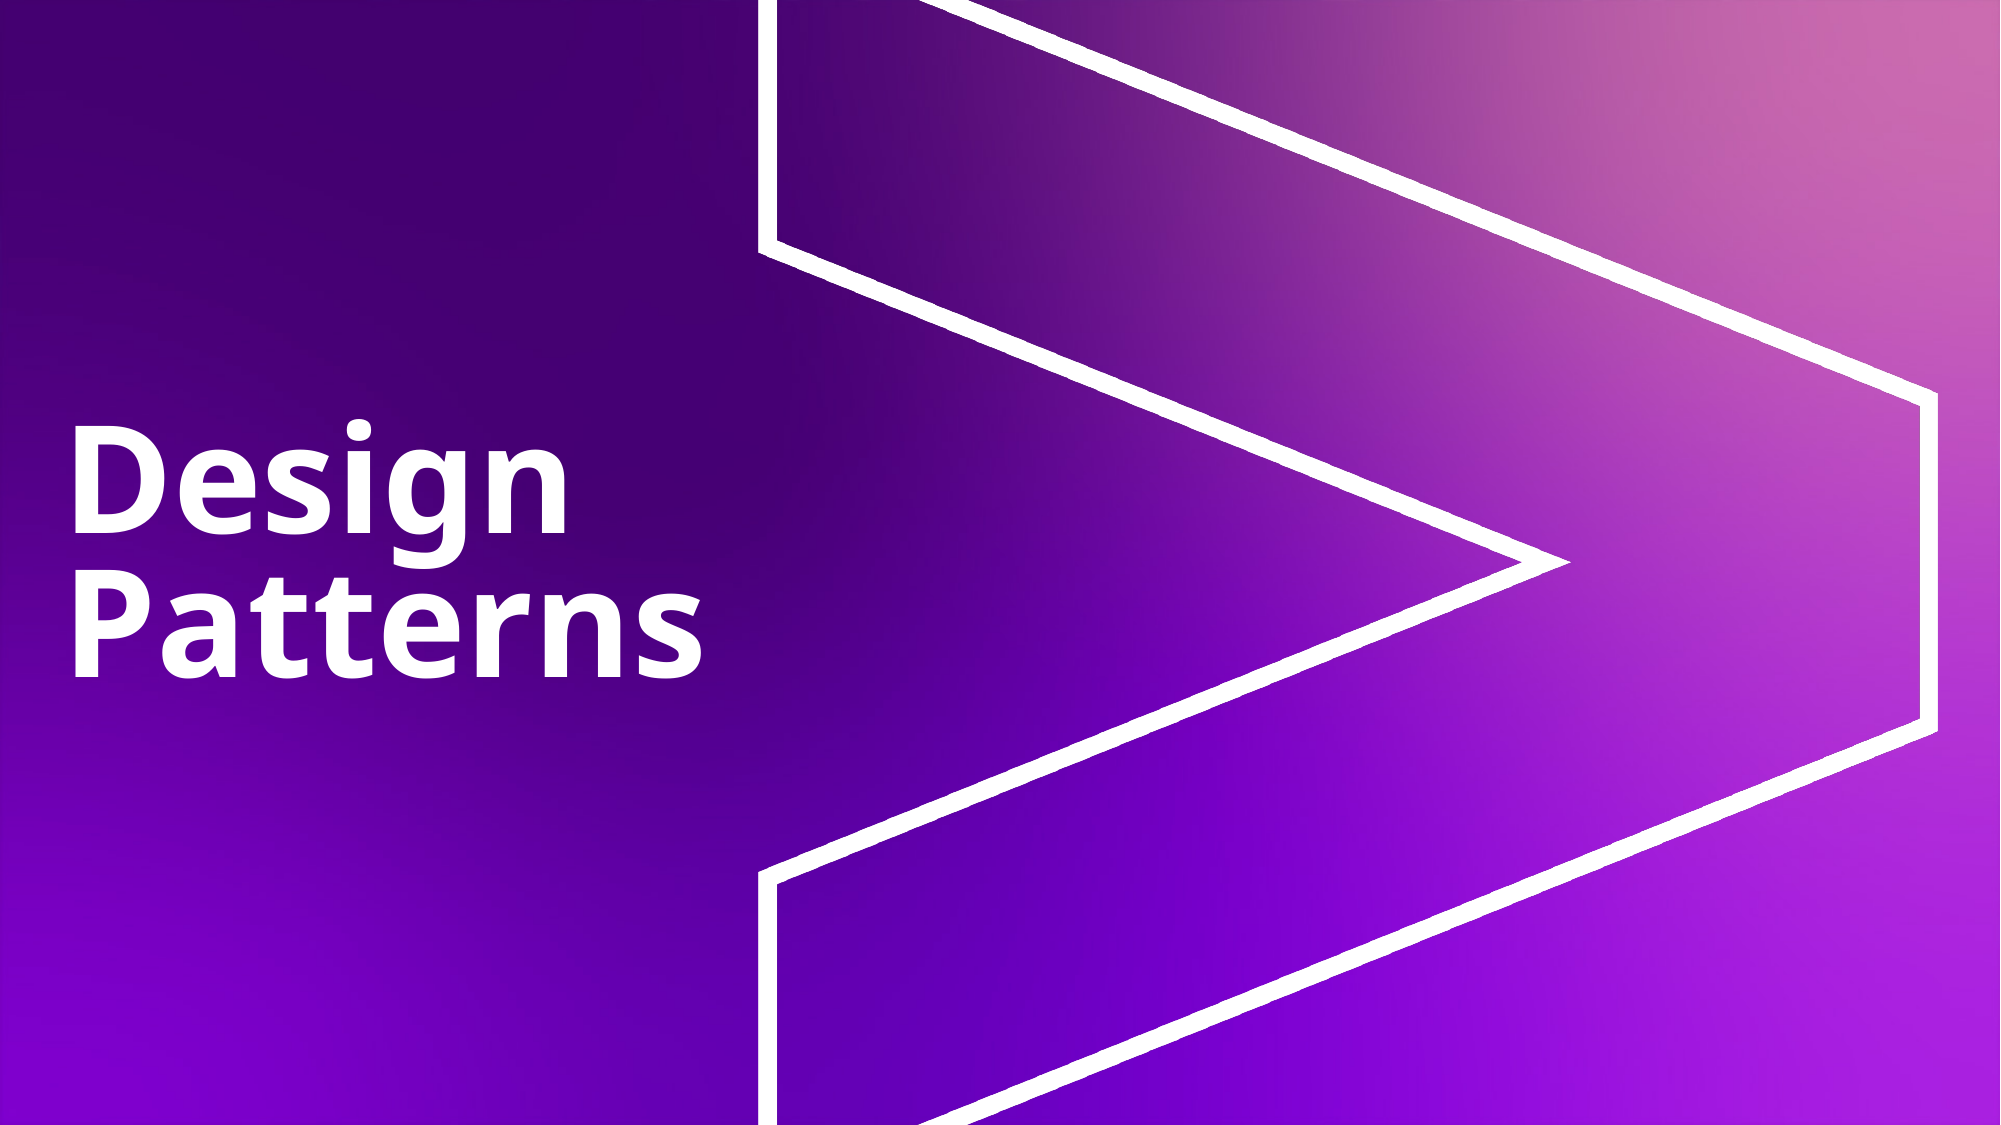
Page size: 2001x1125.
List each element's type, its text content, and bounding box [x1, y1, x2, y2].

picture [0, 0, 2000, 1125]
title Design Patterns [62, 380, 1218, 745]
